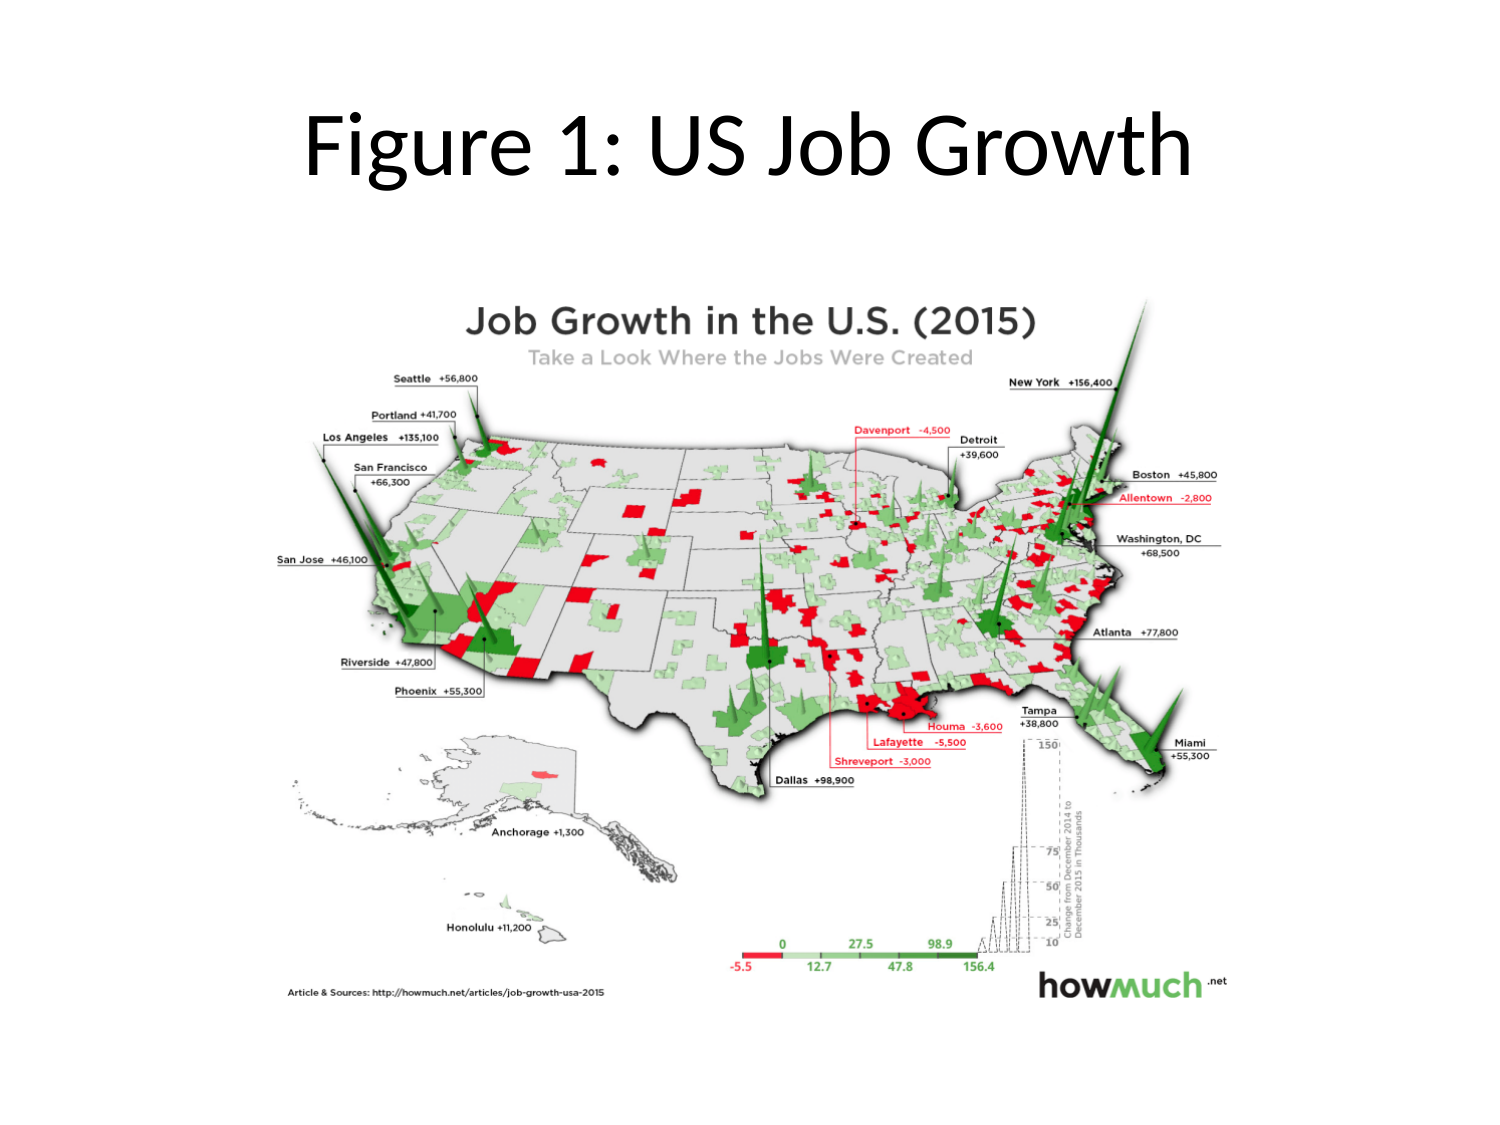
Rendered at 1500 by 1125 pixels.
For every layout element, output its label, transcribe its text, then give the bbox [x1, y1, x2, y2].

title Figure 1: US Job Growth [75, 45, 1425, 233]
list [261, 262, 1239, 1006]
